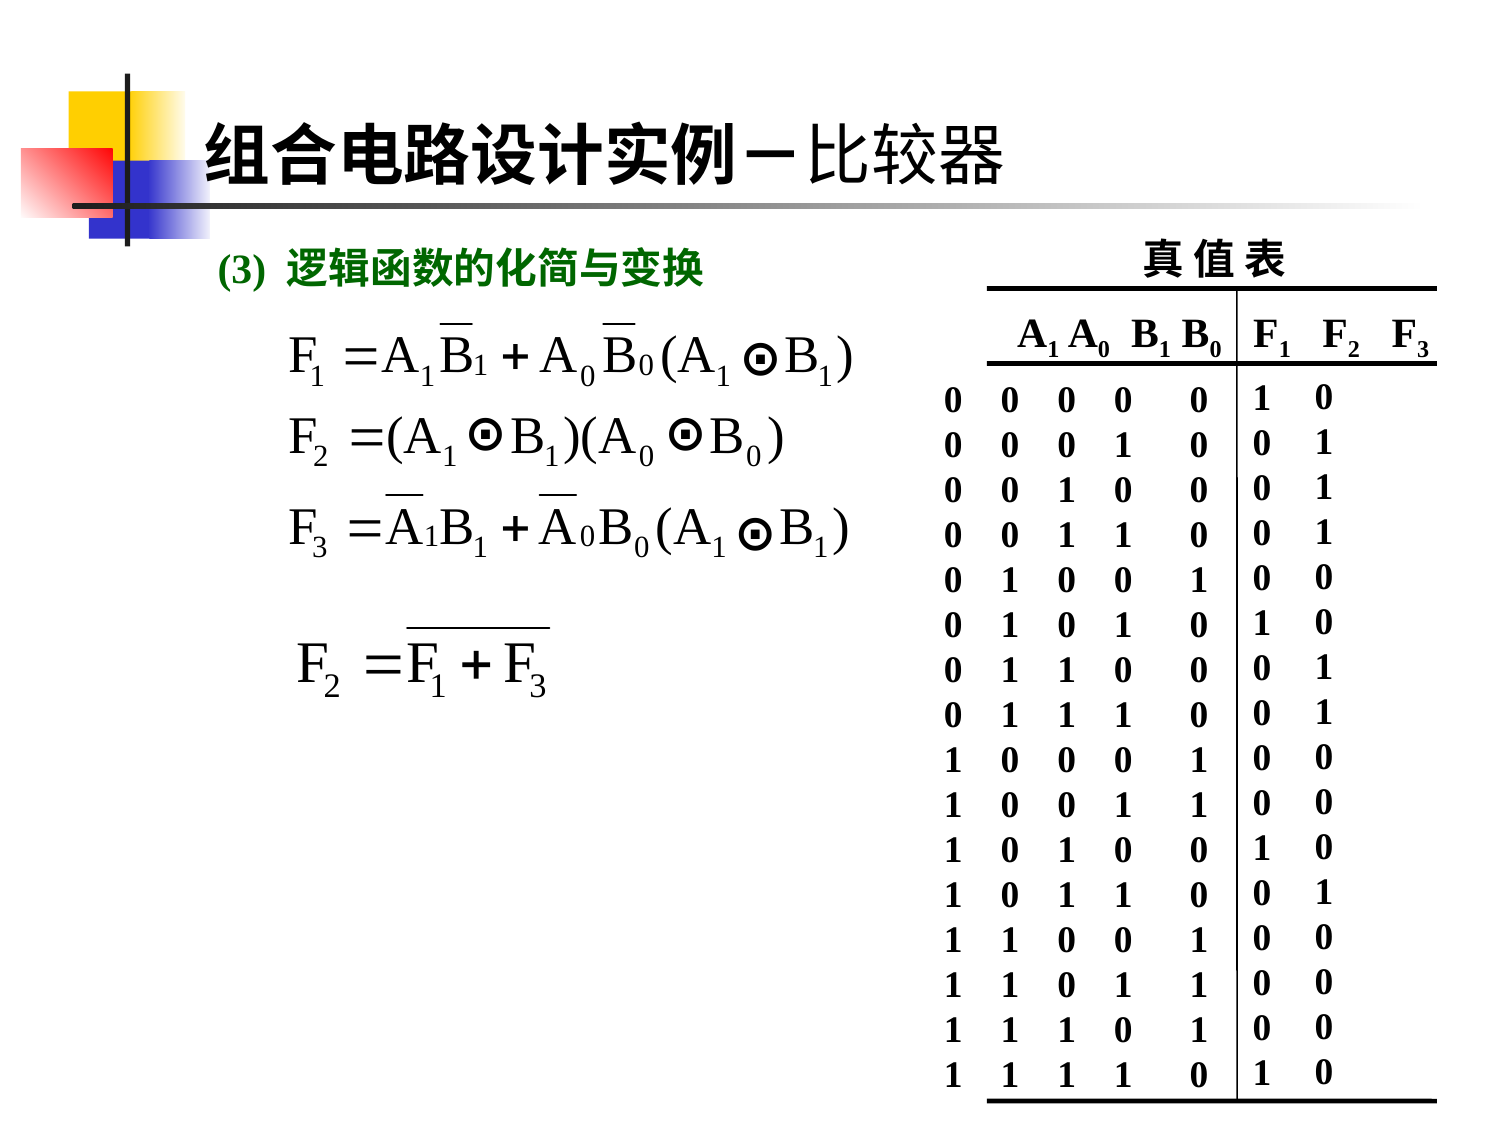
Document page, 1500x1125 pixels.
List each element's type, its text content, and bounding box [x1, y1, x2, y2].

title 组合电路设计实例－比较器 [188, 12, 1468, 200]
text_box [280, 312, 863, 569]
text_box (3) 逻辑函数的化简与变换 [202, 224, 720, 300]
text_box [986, 224, 1450, 1104]
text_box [287, 614, 563, 713]
